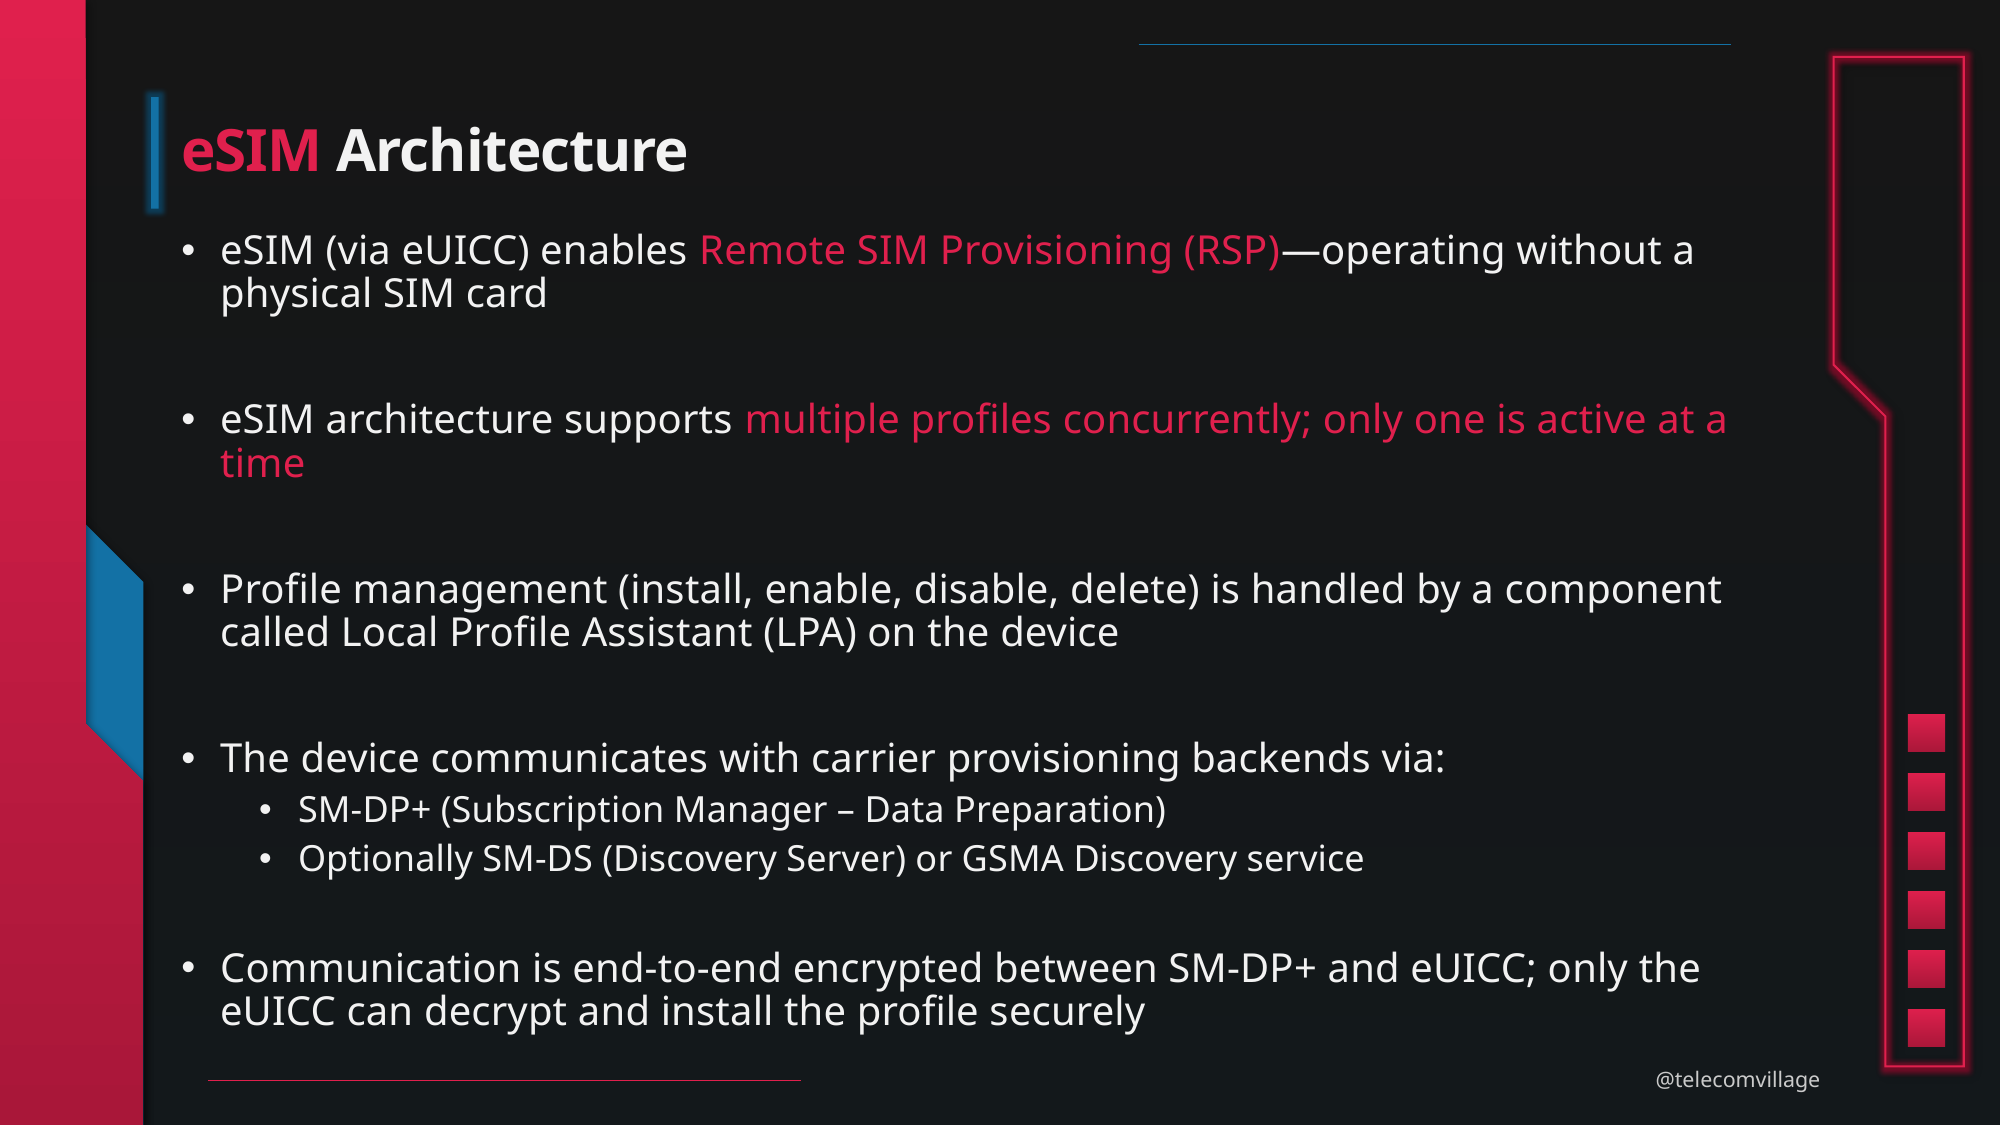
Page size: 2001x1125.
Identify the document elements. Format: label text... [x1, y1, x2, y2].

list eSIM (via eUICC) enables Remote SIM Provisioning (RSP)—operating without a physical SIM card eSIM architecture supports multiple profiles concurrently; only one is active at a time Profile management (install, enable, disable, delete) is handled by a component called Local Profile Assistant (LPA) on the device The device communicates with carrier provisioning backends via: SM‑DP+ (Subscription Manager – Data Preparation) Optionally SM‑DS (Discovery Server) or GSMA Discovery service Communication is end‑to‑end encrypted between SM-DP+ and eUICC; only the eUICC can decrypt and install the profile securely [166, 222, 1804, 1042]
title eSIM Architecture [166, 97, 1268, 209]
